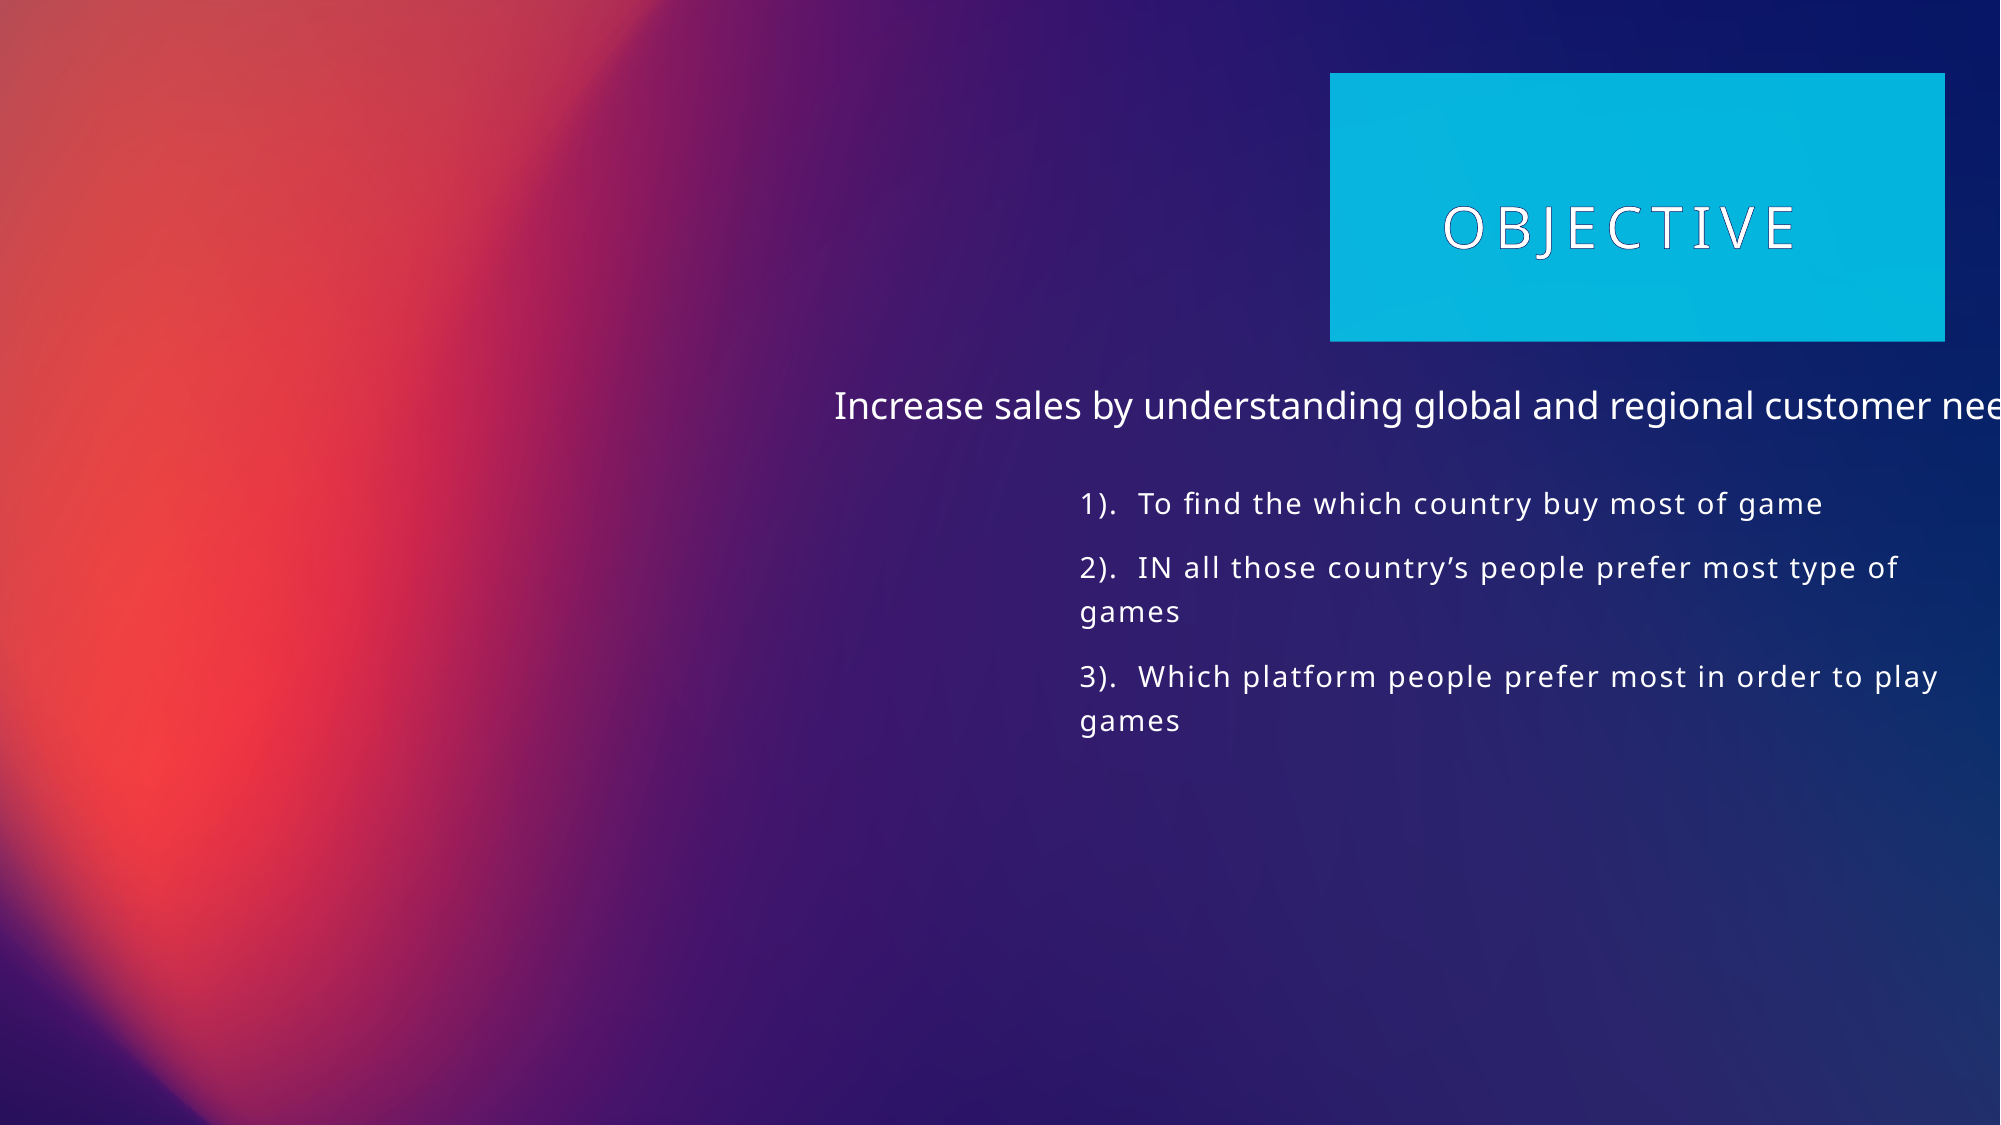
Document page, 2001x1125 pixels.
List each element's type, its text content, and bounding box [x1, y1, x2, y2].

text_box Increase sales by understanding global and regional customer need [819, 375, 2000, 435]
title objective [1330, 73, 1945, 342]
list 1). To find the which country buy most of game 2). IN all those country’s people prefer most type of games 3). Which platform people prefer most in order to play games [1064, 469, 2000, 692]
picture [0, 0, 2000, 1125]
